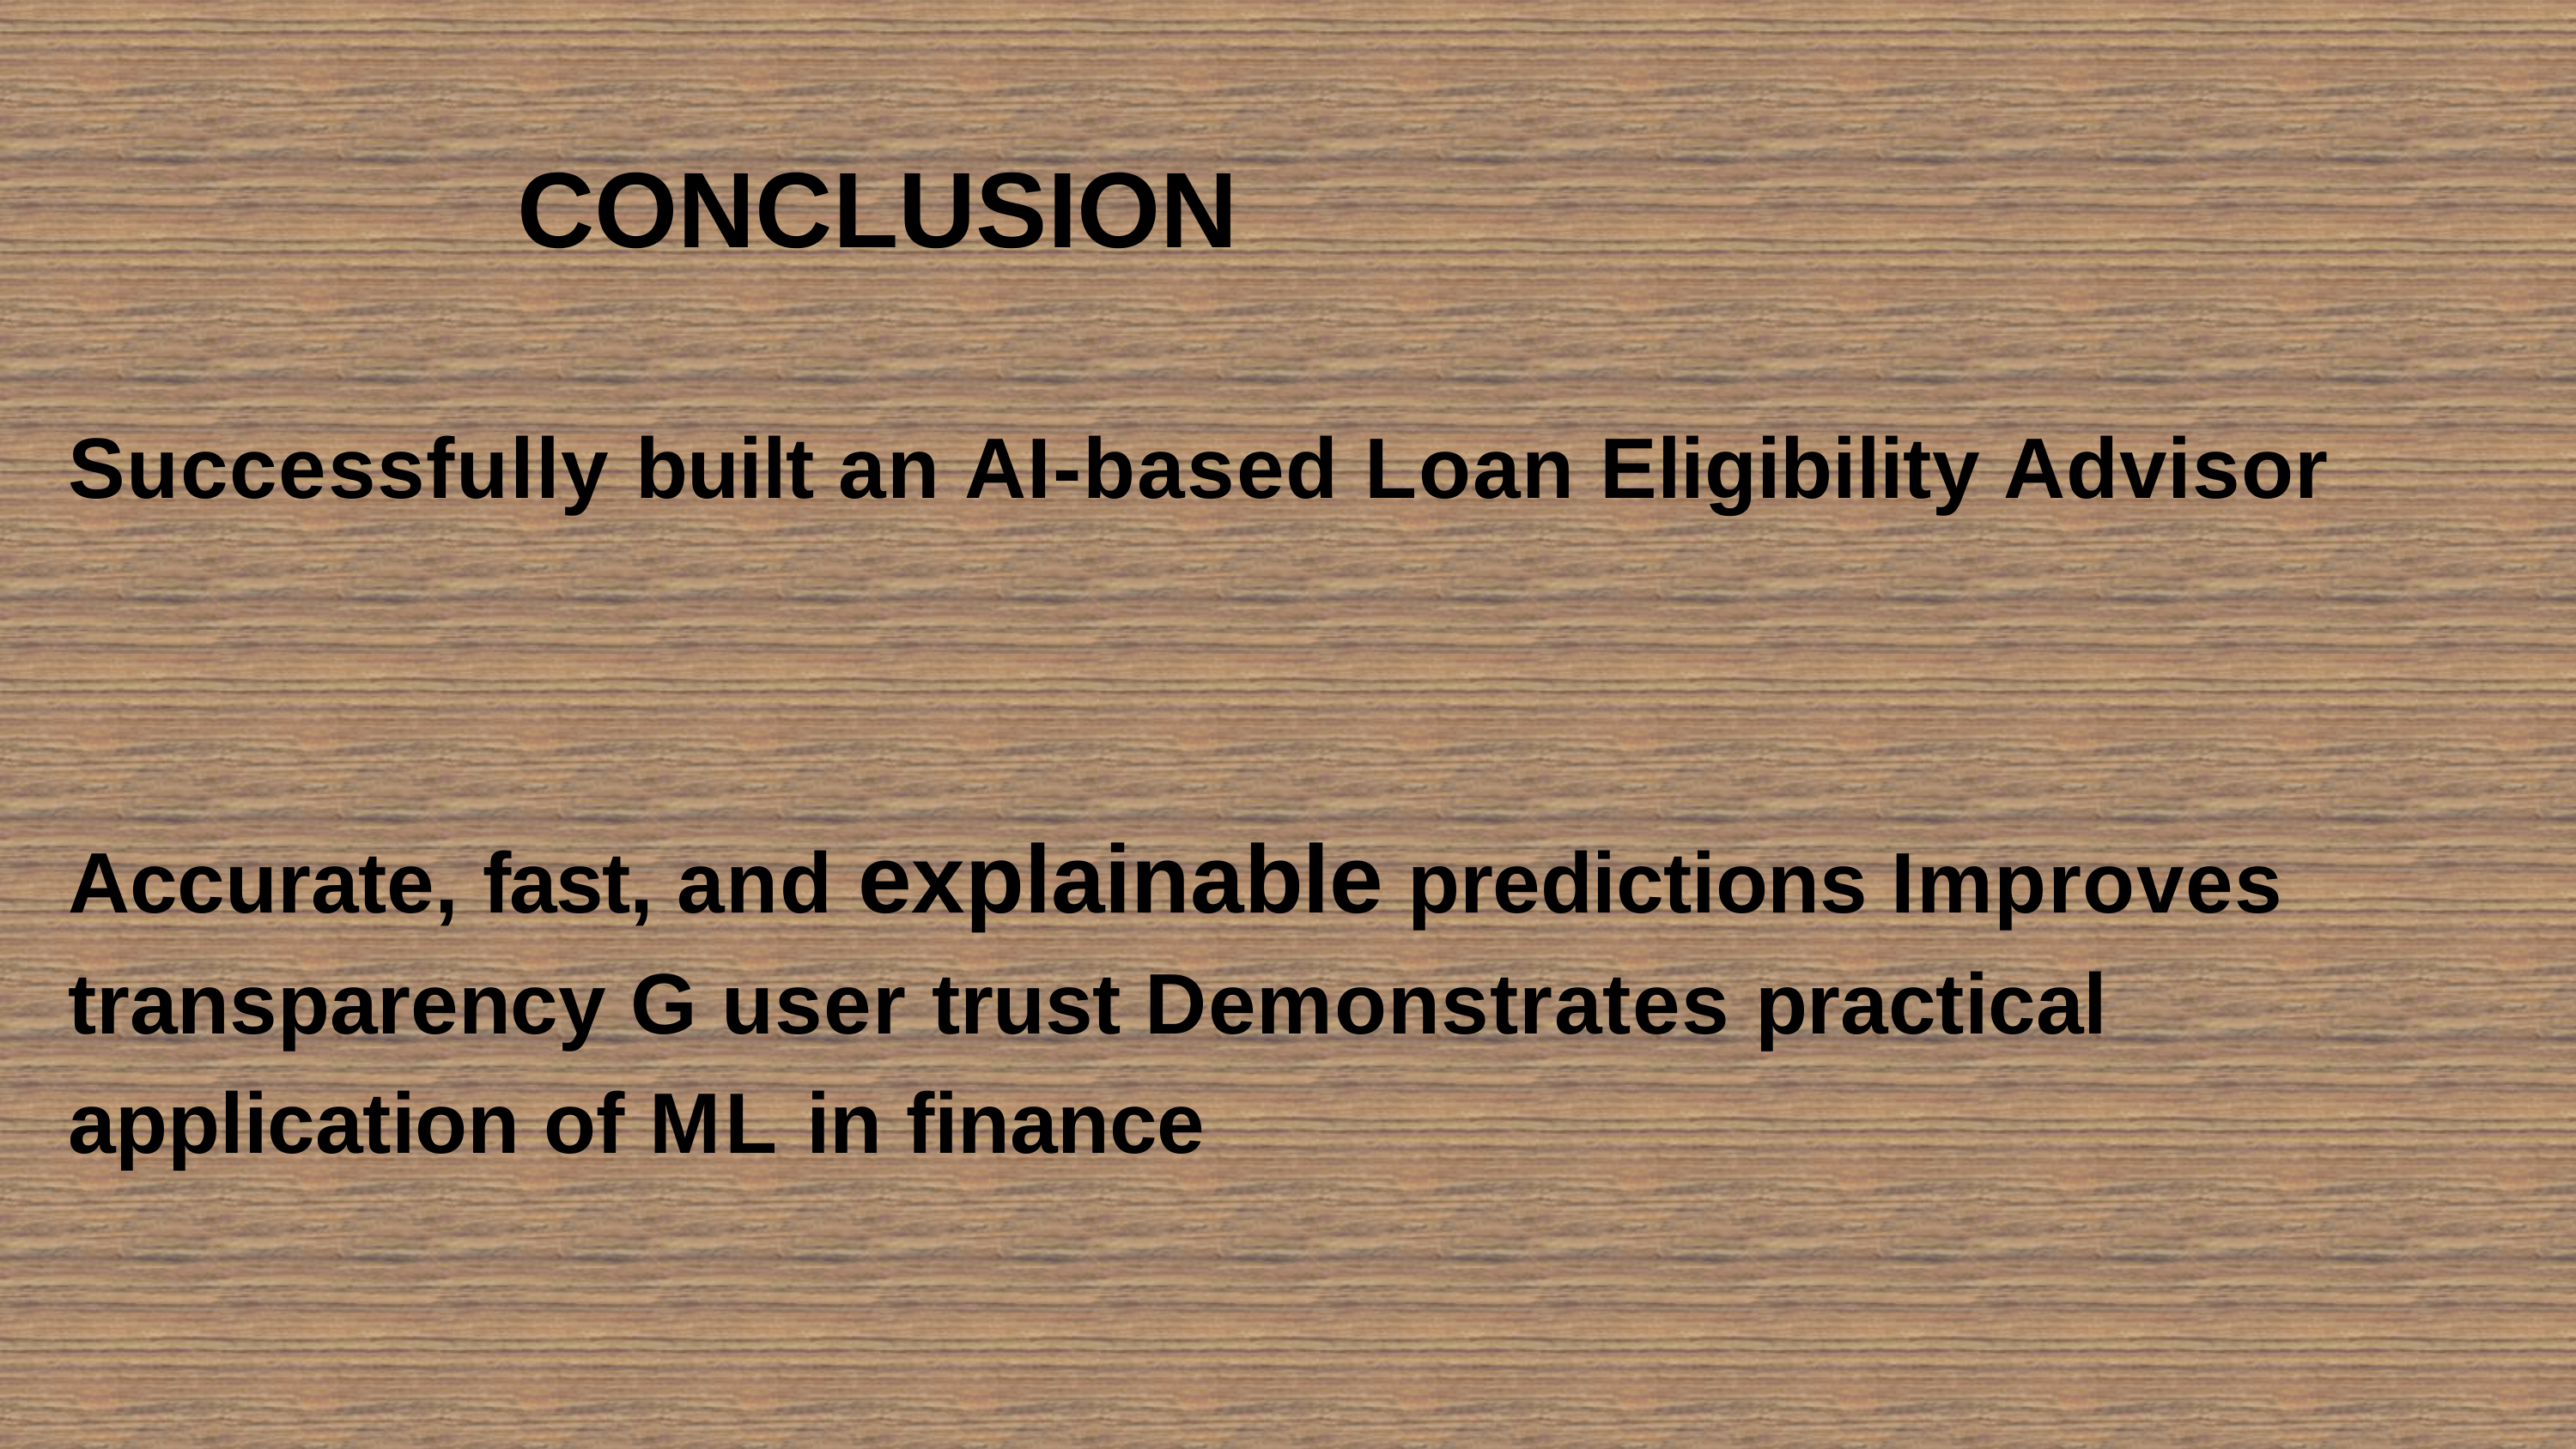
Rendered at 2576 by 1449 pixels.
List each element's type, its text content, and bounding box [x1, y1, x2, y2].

text_box Successfully built an AI-based Loan Eligibility Advisor Accurate, fast, and explainable predictions Improves transparency G user trust Demonstrates practical application of ML in finance [53, 391, 2447, 1178]
text_box CONCLUSION [504, 134, 2222, 276]
